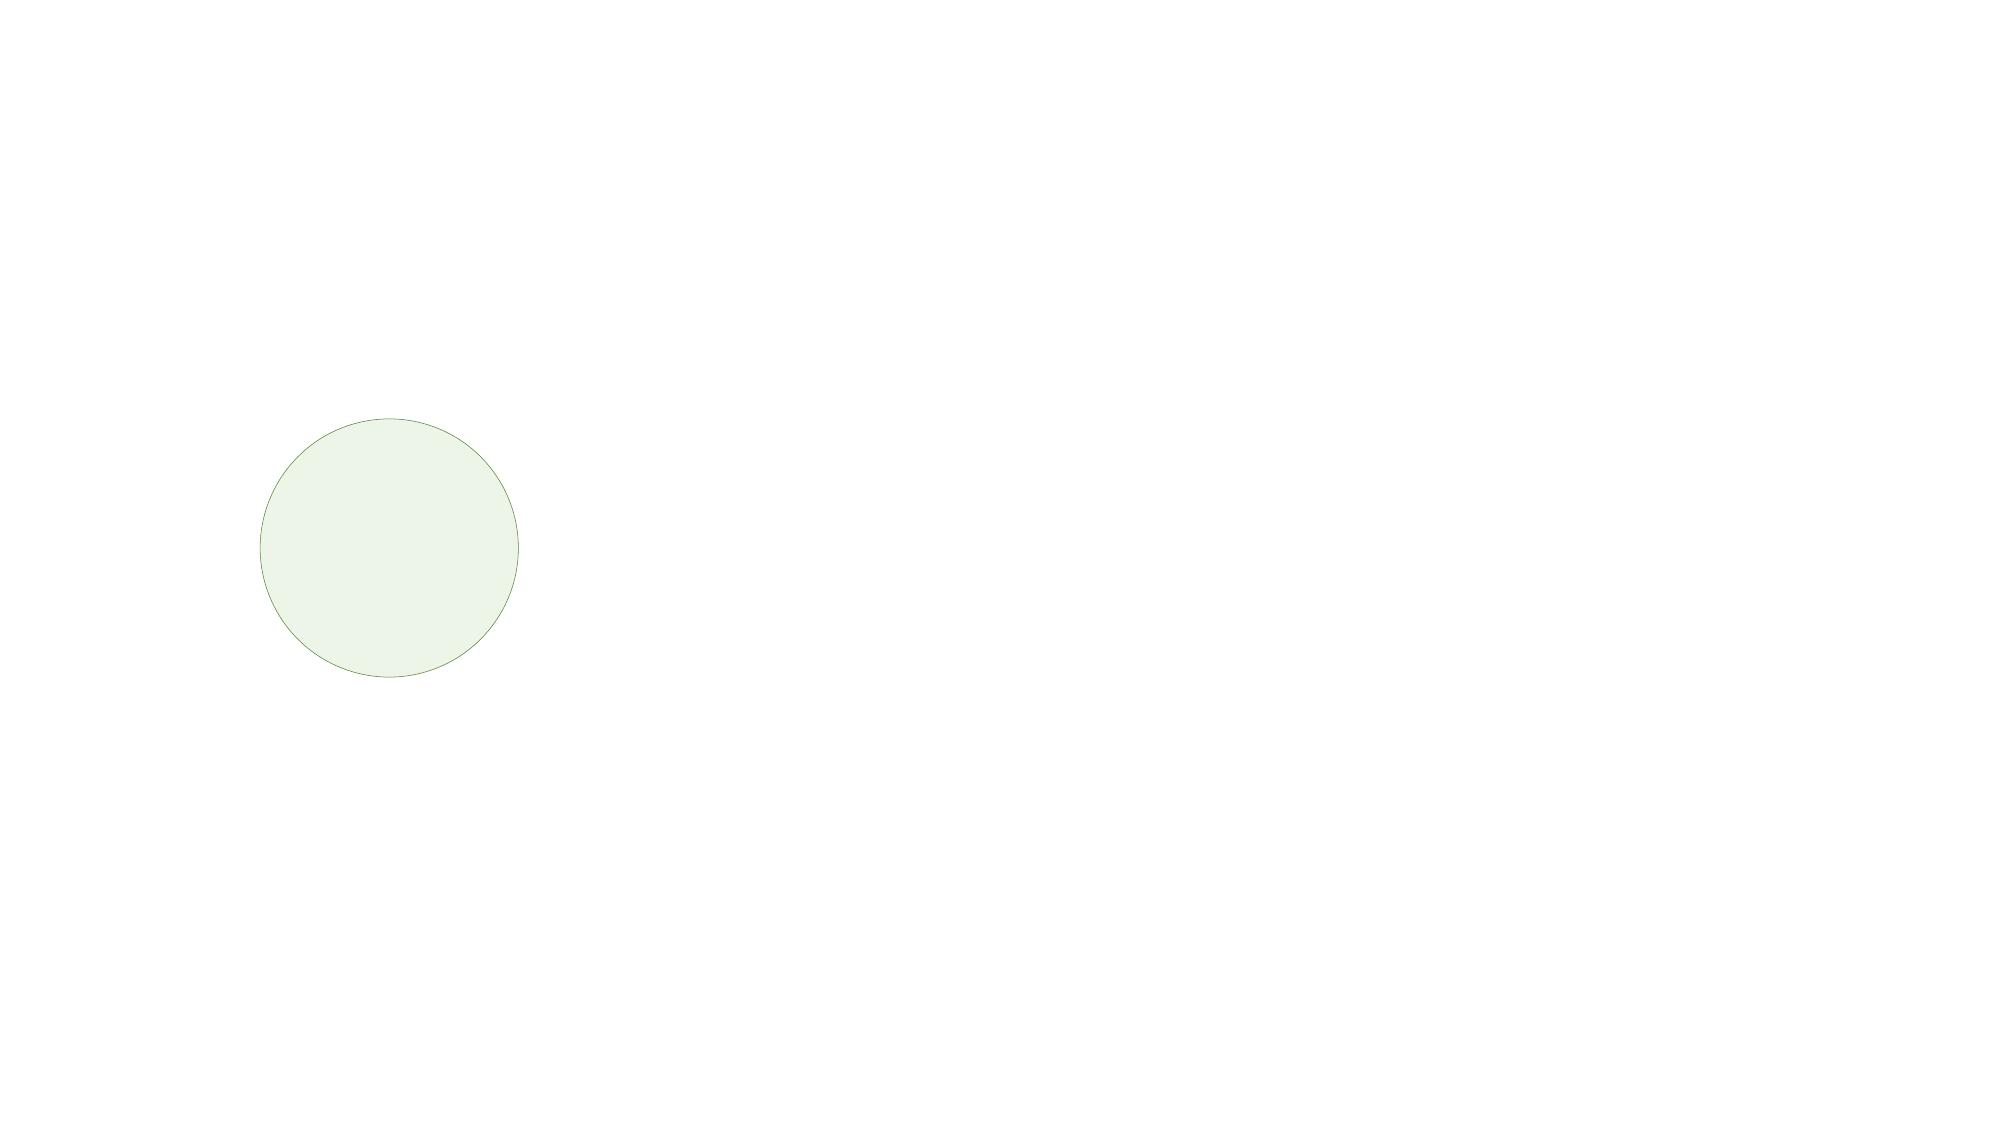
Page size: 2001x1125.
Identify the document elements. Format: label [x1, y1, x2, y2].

text_box [259, 417, 520, 679]
